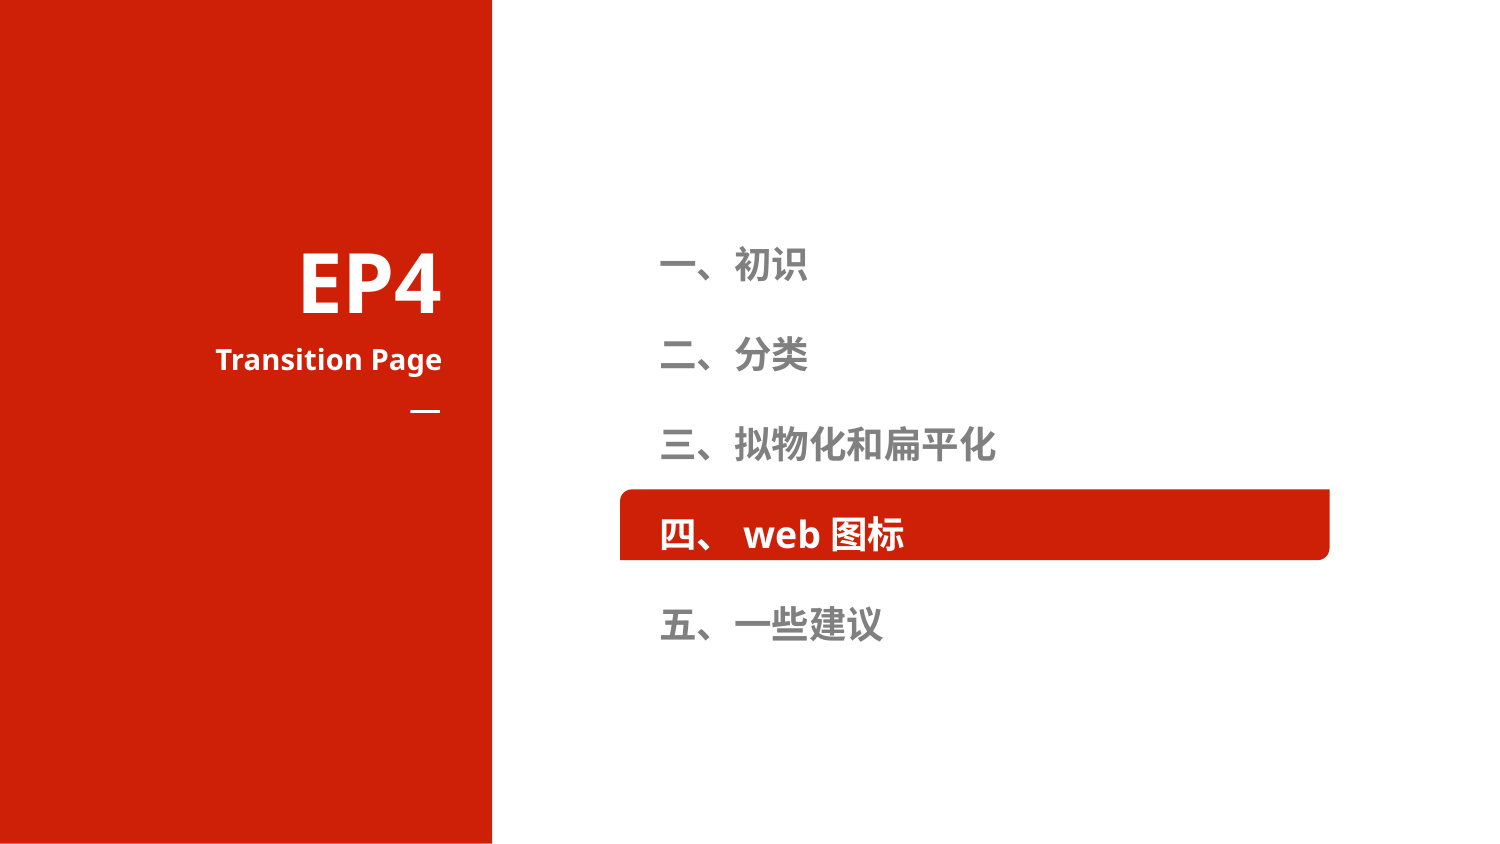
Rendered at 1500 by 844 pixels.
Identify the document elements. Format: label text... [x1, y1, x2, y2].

text_box 一、初识 二、分类 三、拟物化和扁平化 四、web图标 五、一些建议 [644, 188, 1395, 654]
text_box [408, 408, 442, 415]
text_box [0, 0, 494, 844]
text_box EP4 [152, 173, 457, 316]
text_box [494, 0, 1500, 844]
text_box Transition Page [152, 316, 457, 384]
text_box [617, 487, 644, 563]
